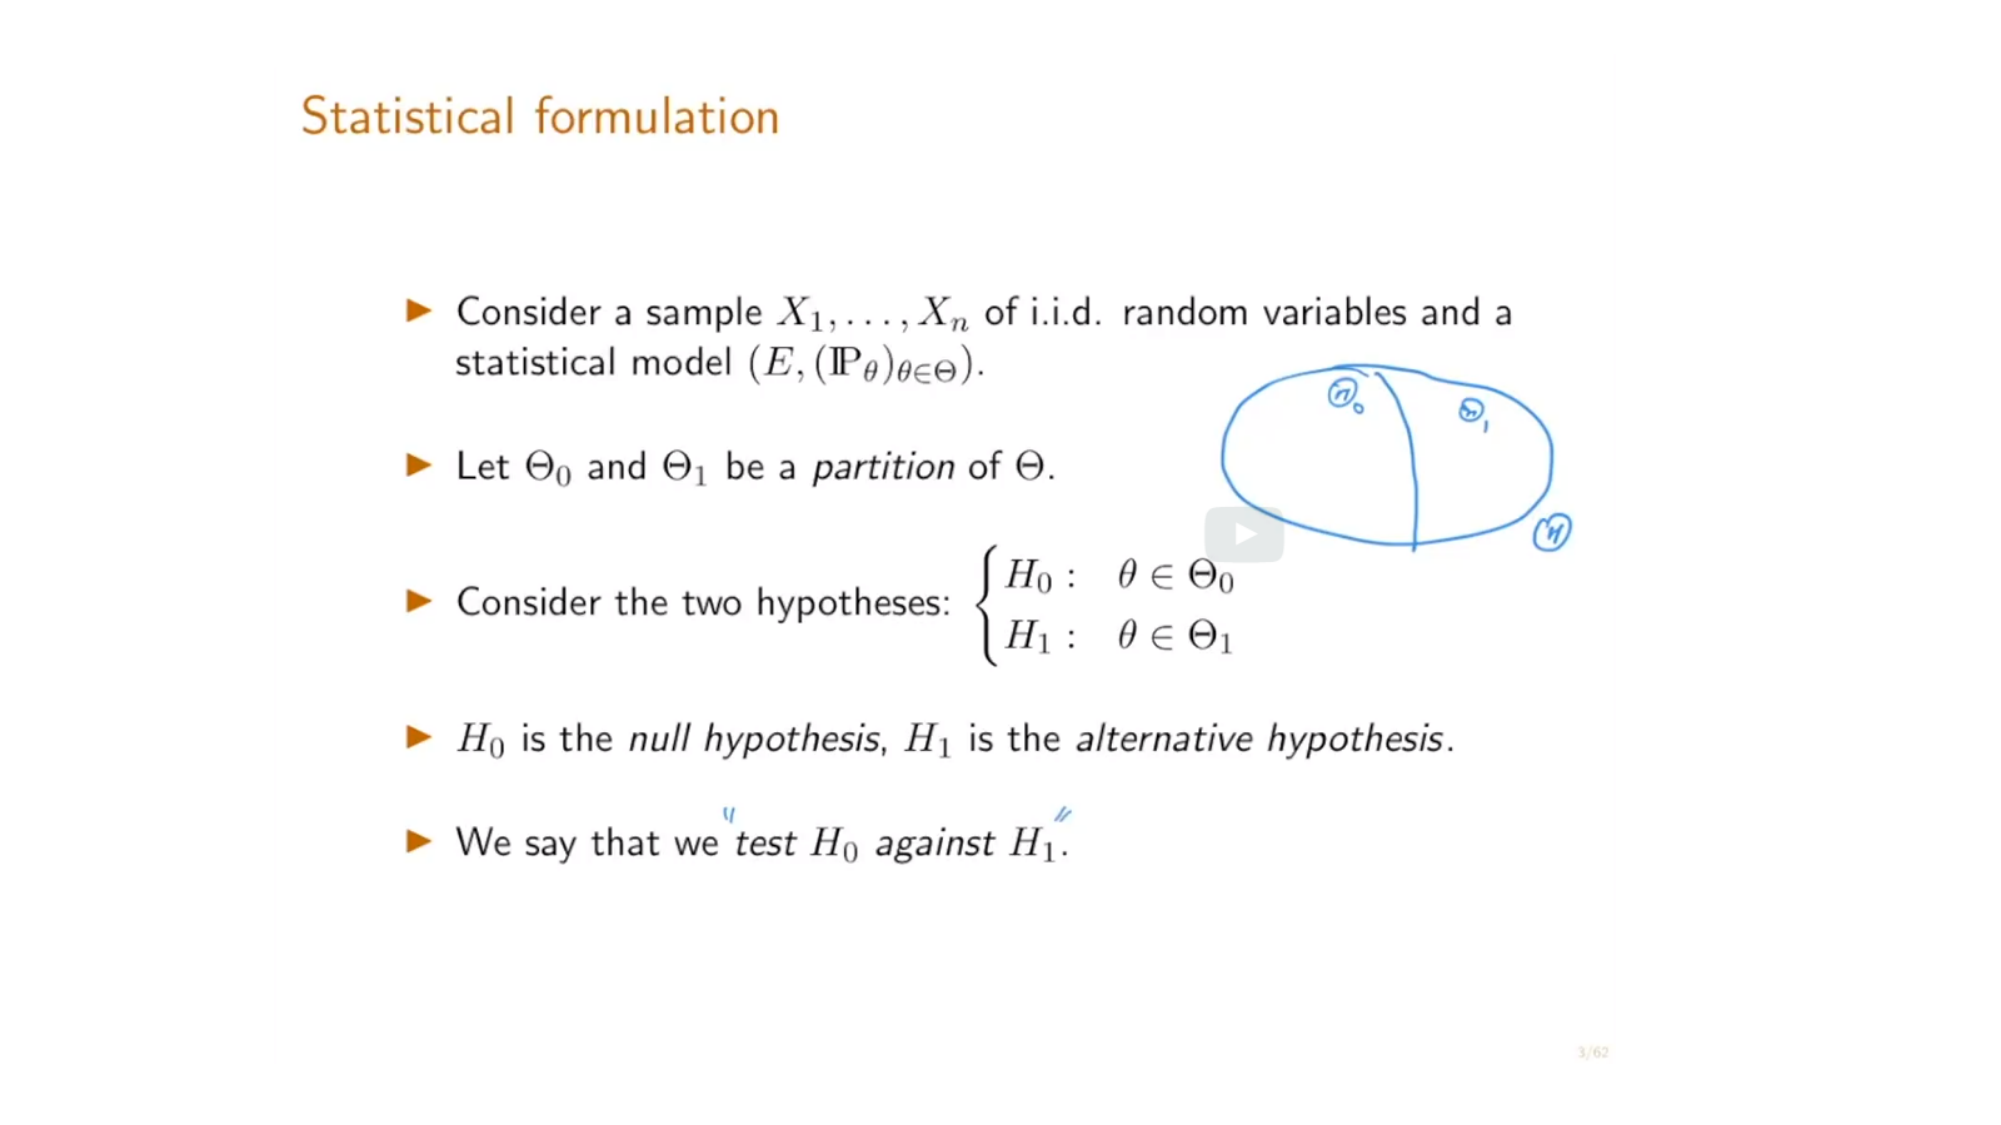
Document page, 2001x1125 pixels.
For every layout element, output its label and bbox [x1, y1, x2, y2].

picture [274, 54, 1616, 1064]
